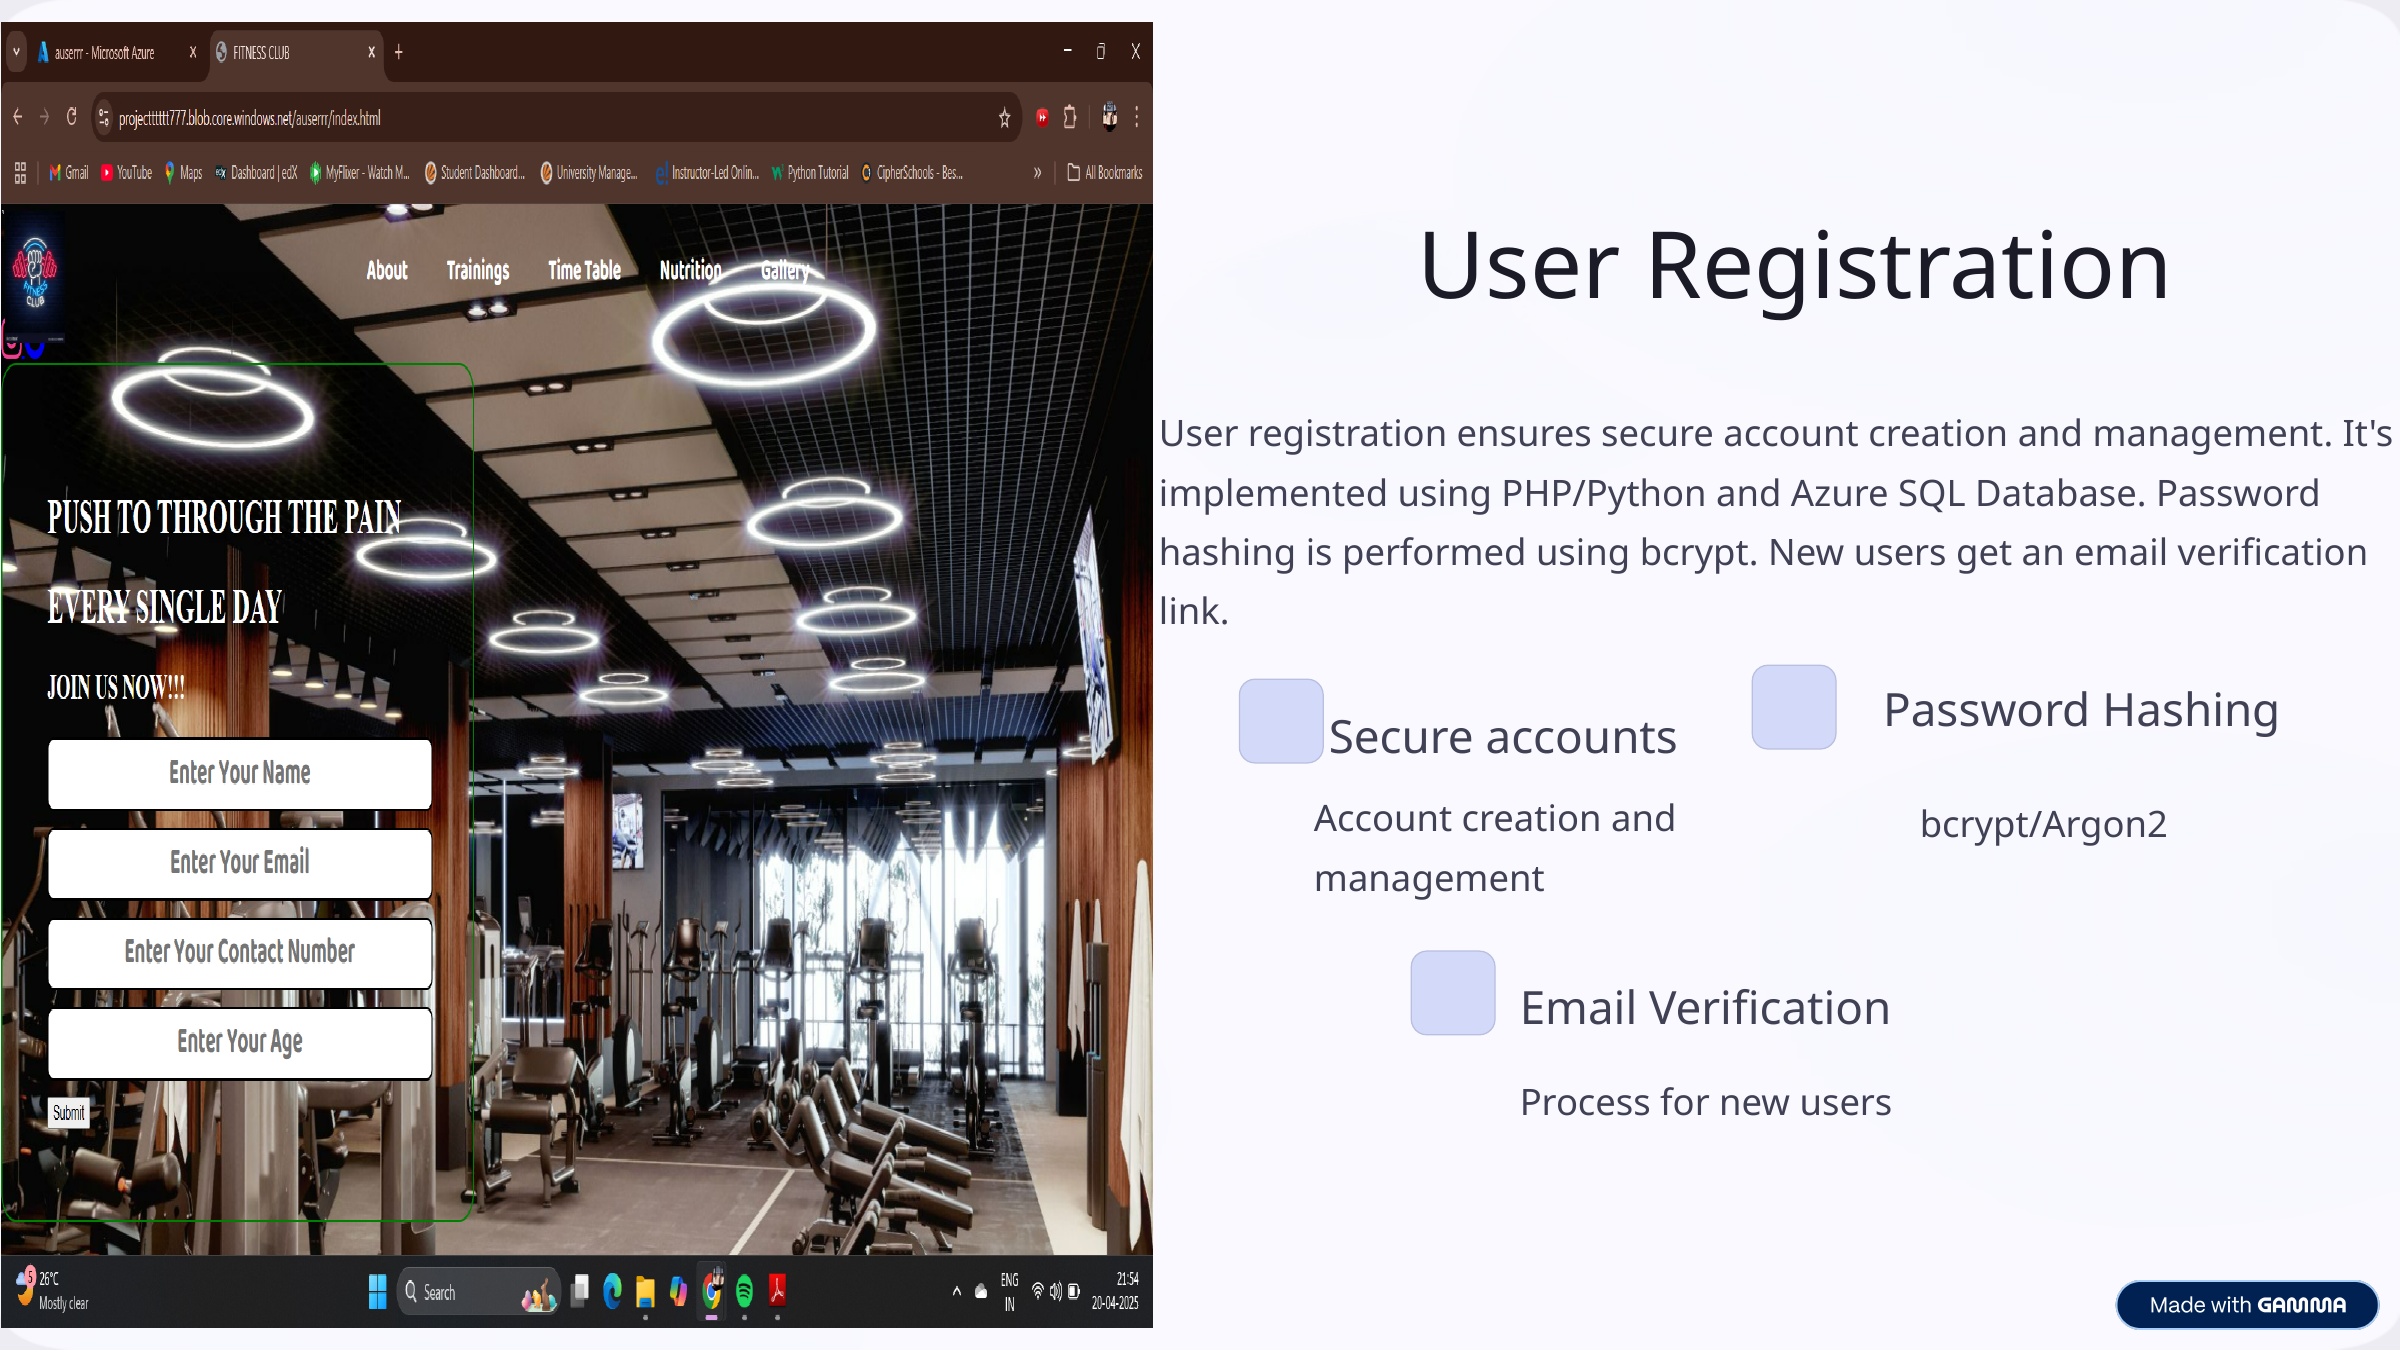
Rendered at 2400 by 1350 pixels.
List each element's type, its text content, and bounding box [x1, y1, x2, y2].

text_box Secure accounts [1329, 705, 1795, 764]
text_box Account creation and management [1313, 779, 1795, 899]
text_box bcrypt/Argon2 [1919, 785, 2400, 845]
picture [2106, 1271, 2389, 1339]
text_box [1752, 665, 1837, 749]
text_box Process for new users [1519, 1063, 2400, 1123]
text_box [1411, 951, 1496, 1035]
text_box User registration ensures secure account creation and management. It's implemented using PHP/Python and Azure SQL Database. Password hashing is performed using bcrypt. New users get an email verification link. [1158, 394, 2399, 633]
text_box [1239, 679, 1324, 763]
text_box Password Hashing [1883, 678, 2349, 737]
picture [1, 22, 1153, 1328]
text_box Email Verification [1519, 976, 1985, 1035]
text_box User Registration [1417, 201, 2349, 318]
